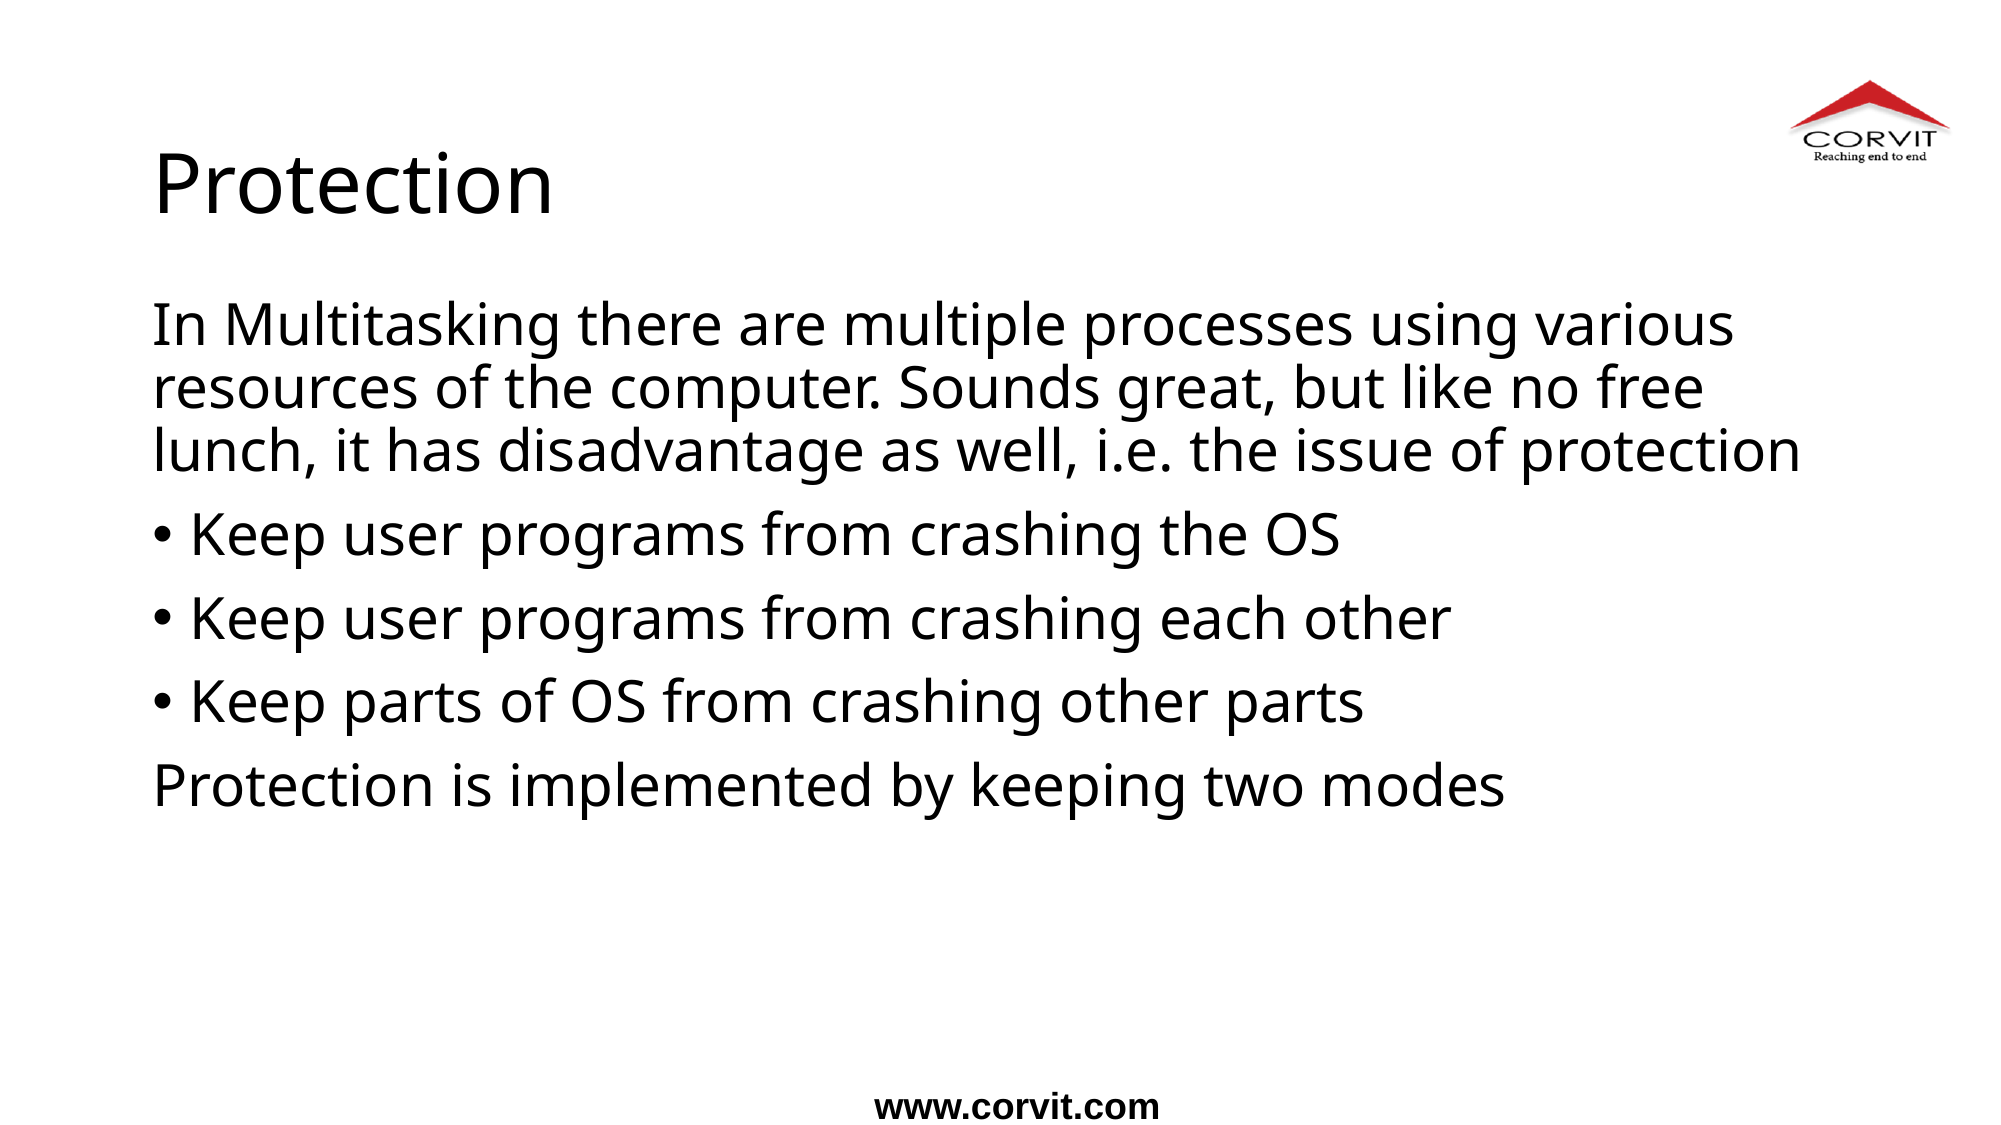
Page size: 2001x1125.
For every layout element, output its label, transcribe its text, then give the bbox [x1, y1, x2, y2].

text_box www.corvit.com [34, 1074, 2000, 1125]
picture [1785, 77, 1953, 167]
list In Multitasking there are multiple processes using various resources of the computer. Sounds great, but like no free lunch, it has disadvantage as well, i.e. the issue of protection Keep user programs from crashing the OS Keep user programs from crashing each other Keep parts of OS from crashing other parts Protection is implemented by keeping two modes [137, 287, 1863, 1002]
title Protection [137, 77, 1863, 287]
